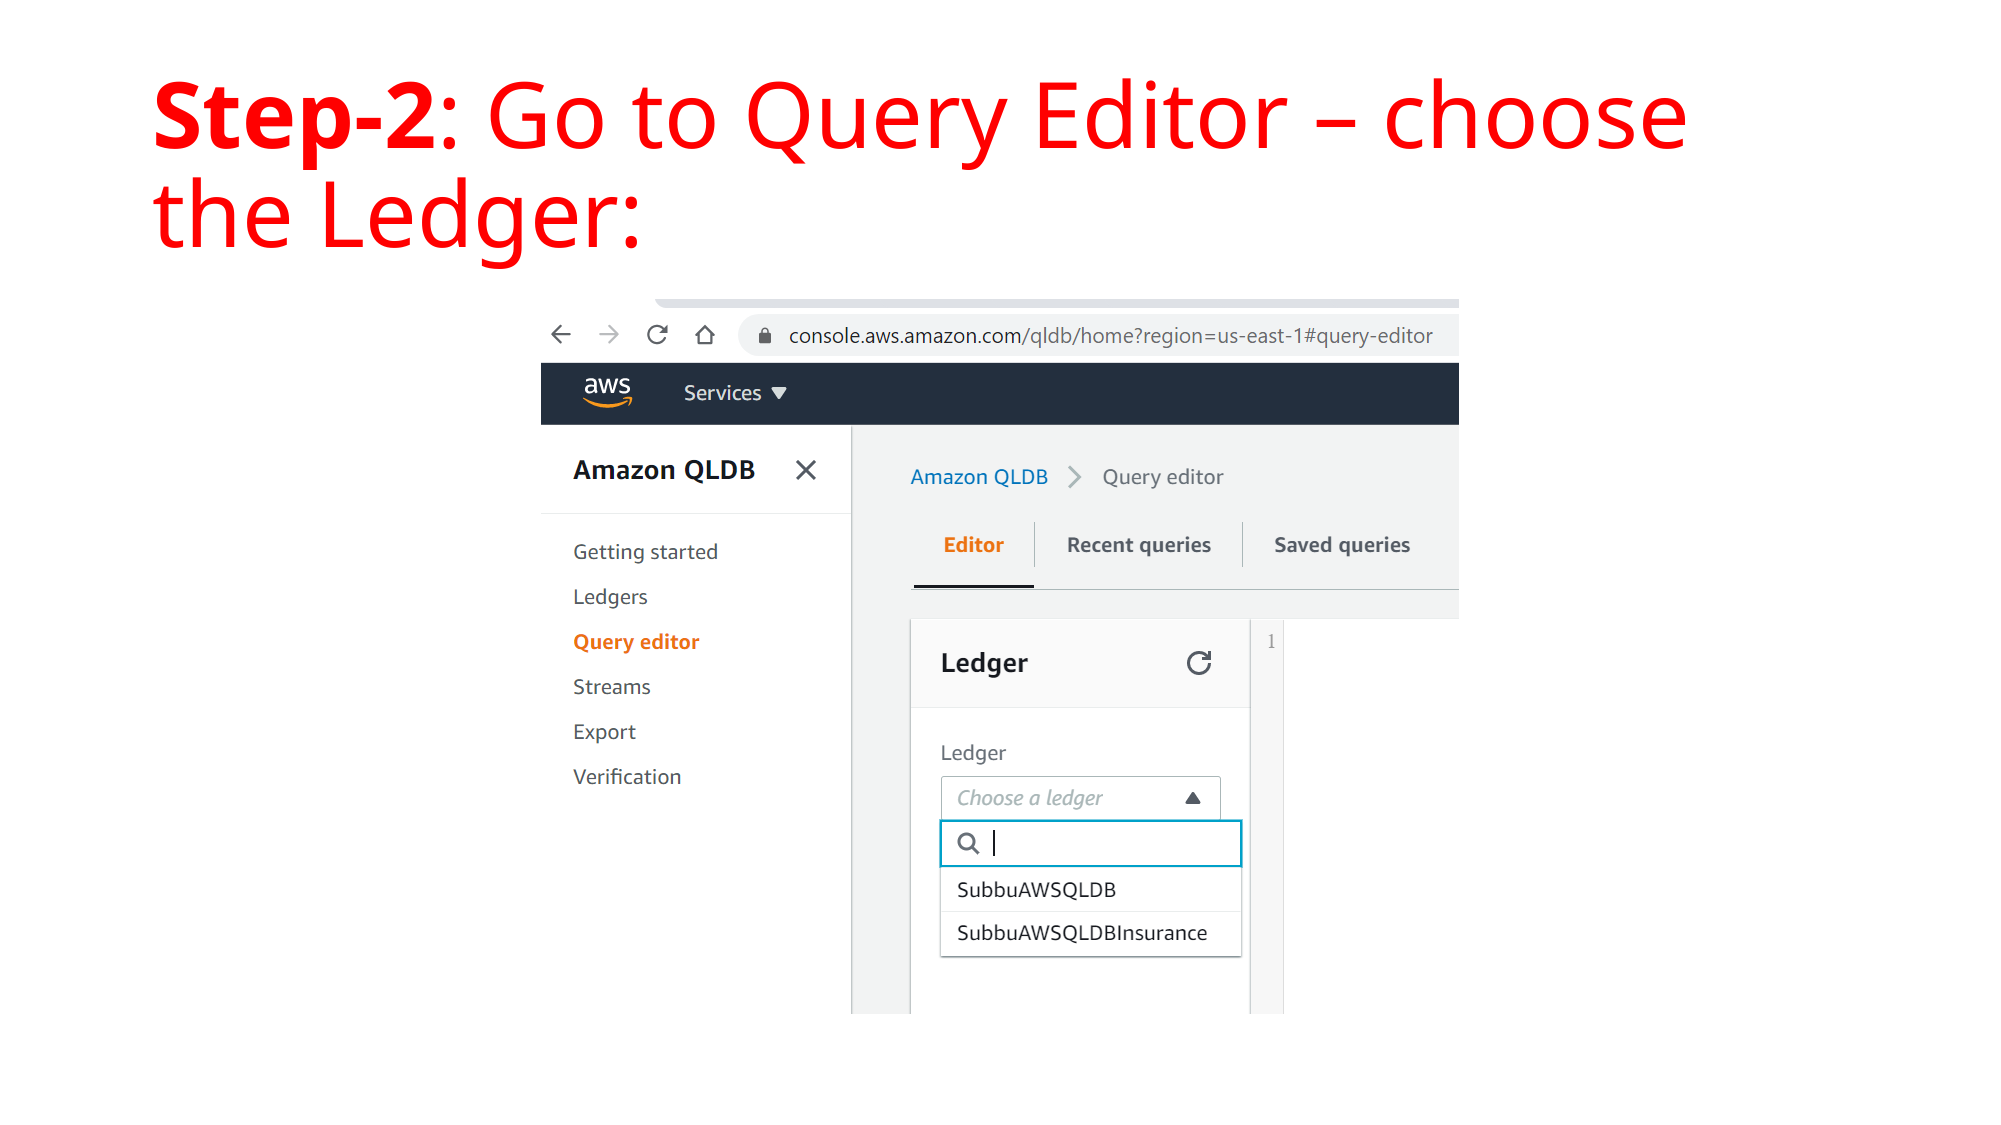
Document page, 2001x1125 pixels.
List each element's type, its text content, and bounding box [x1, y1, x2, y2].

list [541, 299, 1458, 1014]
title Step-2: Go to Query Editor – choose the Ledger: [137, 59, 1863, 278]
